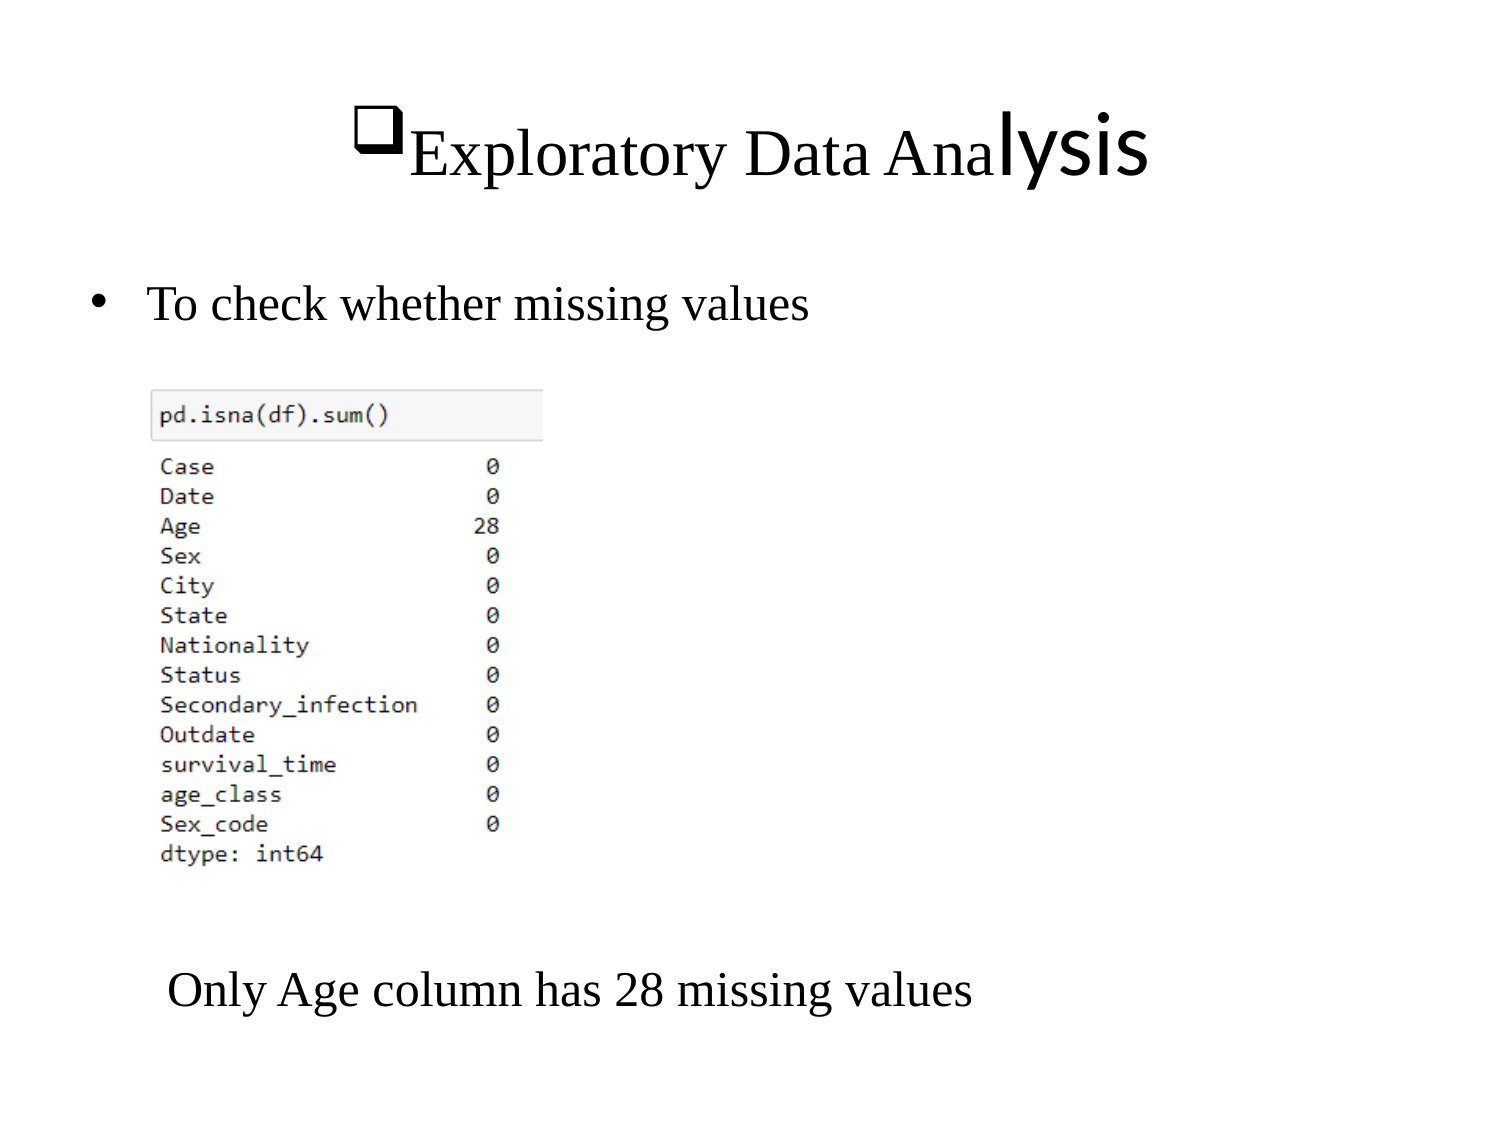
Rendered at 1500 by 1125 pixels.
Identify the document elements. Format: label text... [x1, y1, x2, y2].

title Exploratory Data Analysis [75, 45, 1425, 233]
list To check whether missing values [75, 262, 1425, 1005]
picture [140, 374, 543, 882]
text_box Only Age column has 28 missing values [152, 949, 1207, 1024]
